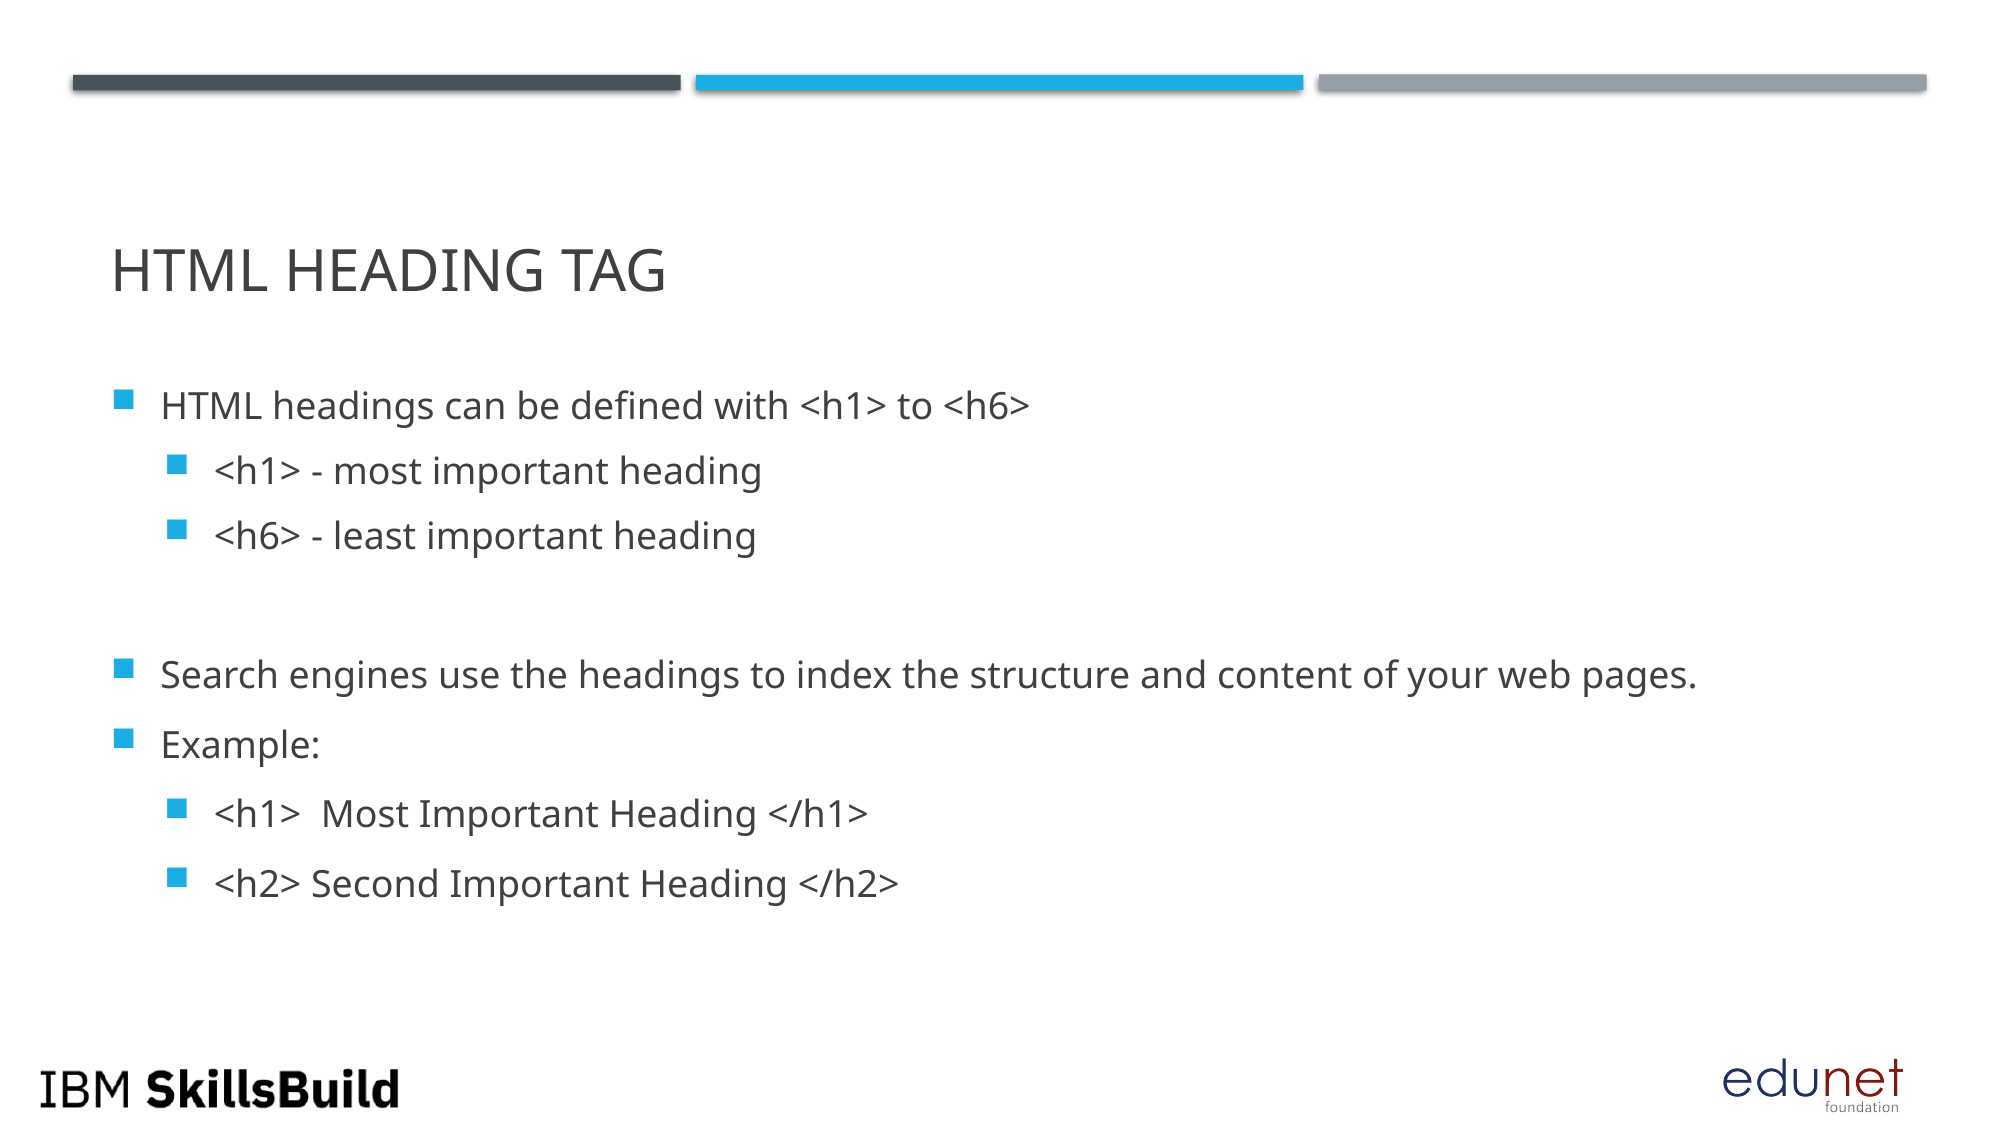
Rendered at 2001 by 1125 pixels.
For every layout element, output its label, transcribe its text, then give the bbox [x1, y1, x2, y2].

list HTML headings can be defined with <h1> to <h6> <h1> - most important heading <h6> - least important heading Search engines use the headings to index the structure and content of your web pages. Example: <h1> Most Important Heading </h1> <h2> Second Important Heading </h2> [95, 331, 1905, 951]
picture [1719, 1056, 1905, 1116]
picture [14, 1047, 419, 1125]
title HTML Heading Tag [95, 115, 1905, 311]
